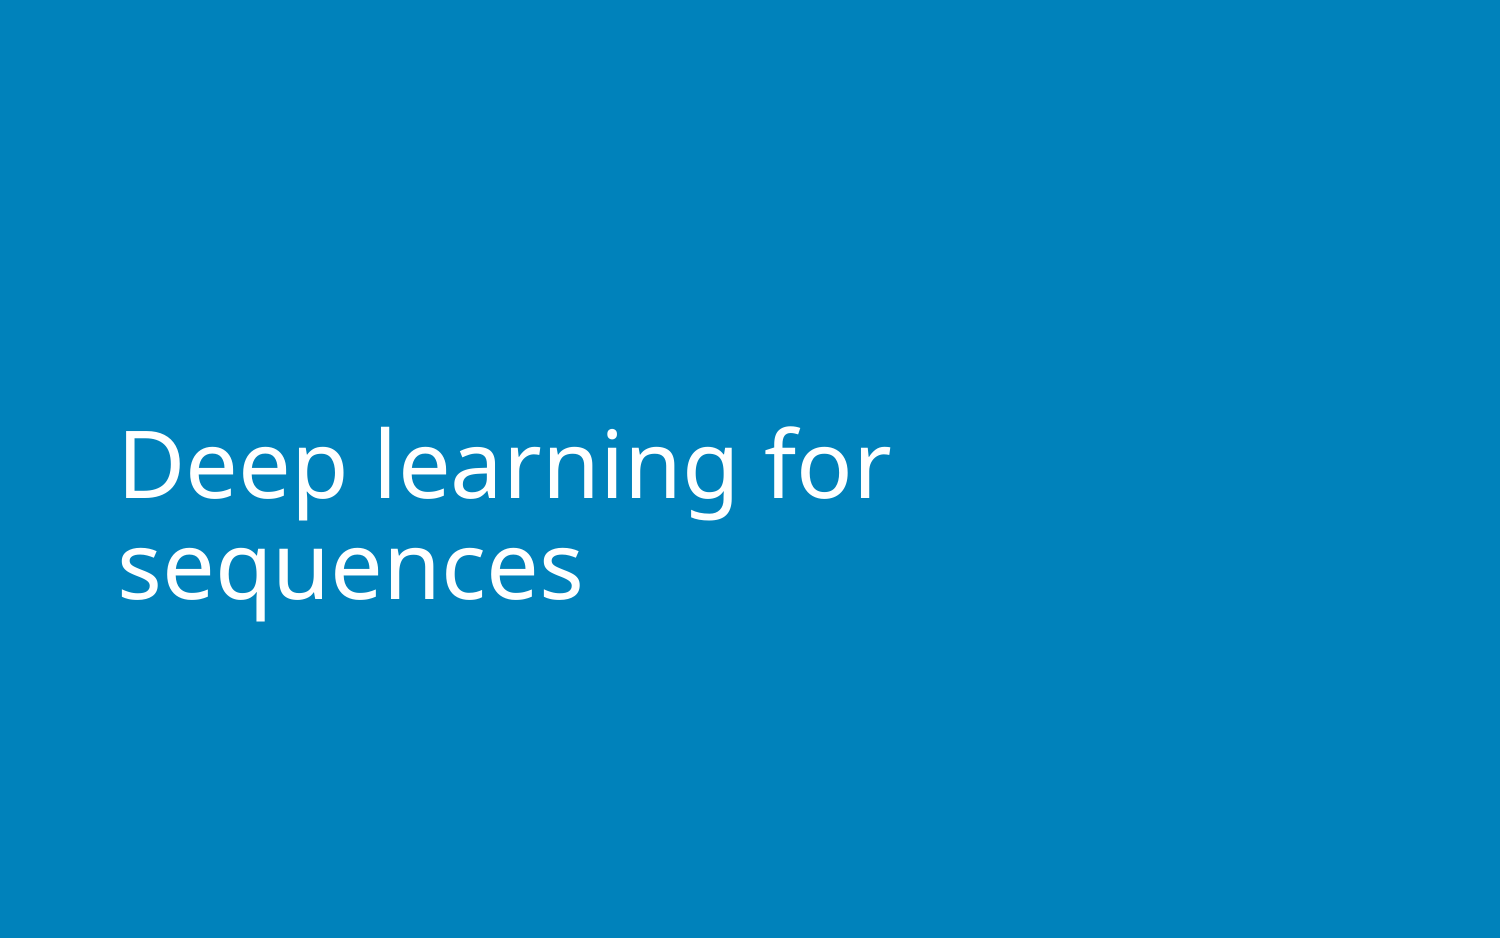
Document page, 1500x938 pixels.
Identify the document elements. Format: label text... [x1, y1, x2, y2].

title Deep learning for sequences [102, 237, 1397, 628]
